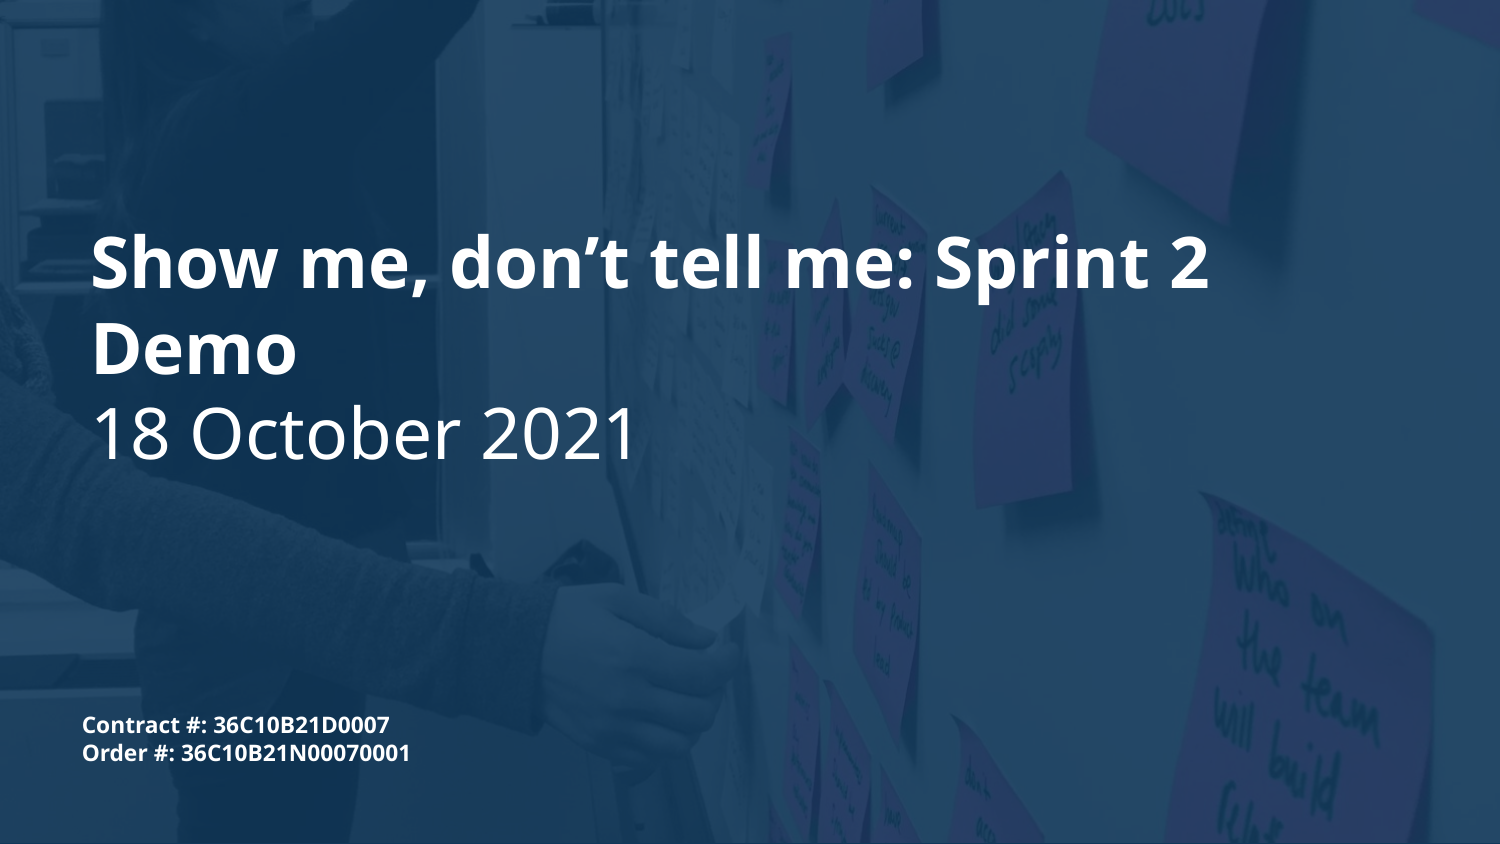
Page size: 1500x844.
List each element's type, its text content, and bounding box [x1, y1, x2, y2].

text_box Contract #: 36C10B21D0007 Order #: 36C10B21N00070001 [66, 695, 559, 781]
title Show me, don’t tell me: Sprint 2 Demo 18 October 2021 [75, 209, 1313, 482]
